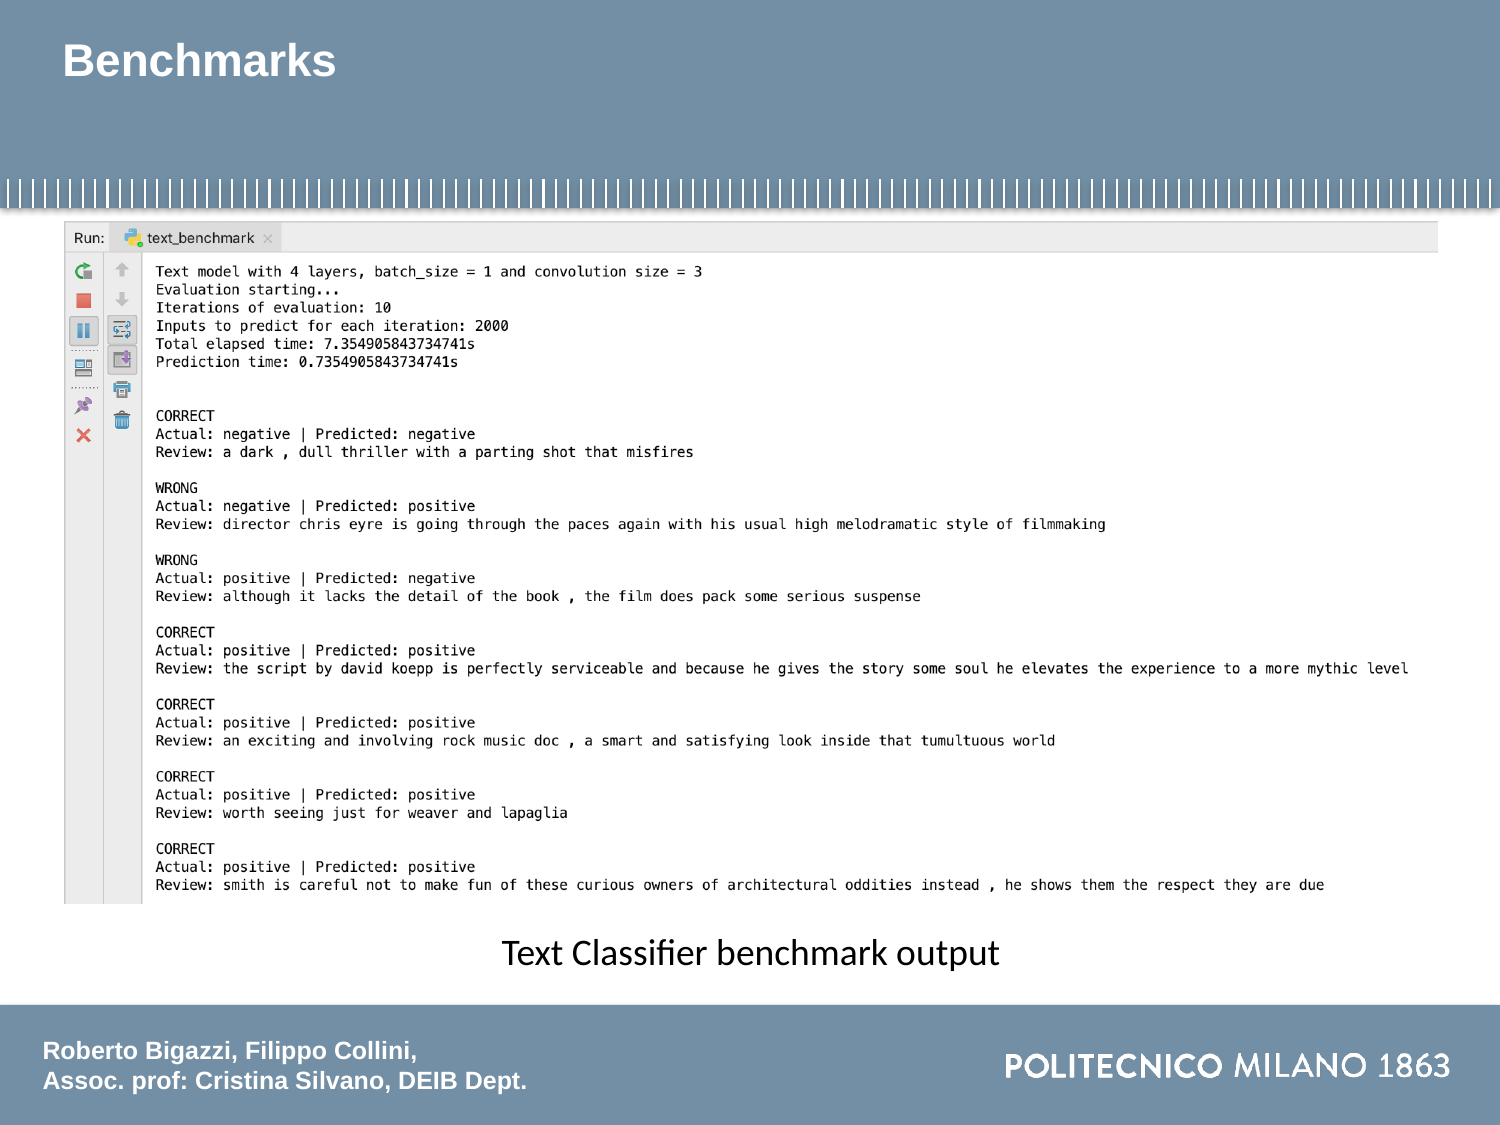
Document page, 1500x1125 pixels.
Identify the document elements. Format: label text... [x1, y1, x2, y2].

text_box Text Classifier benchmark output [486, 920, 1016, 980]
picture [999, 1041, 1456, 1089]
picture [64, 221, 1438, 904]
title Benchmarks [47, 22, 1455, 161]
